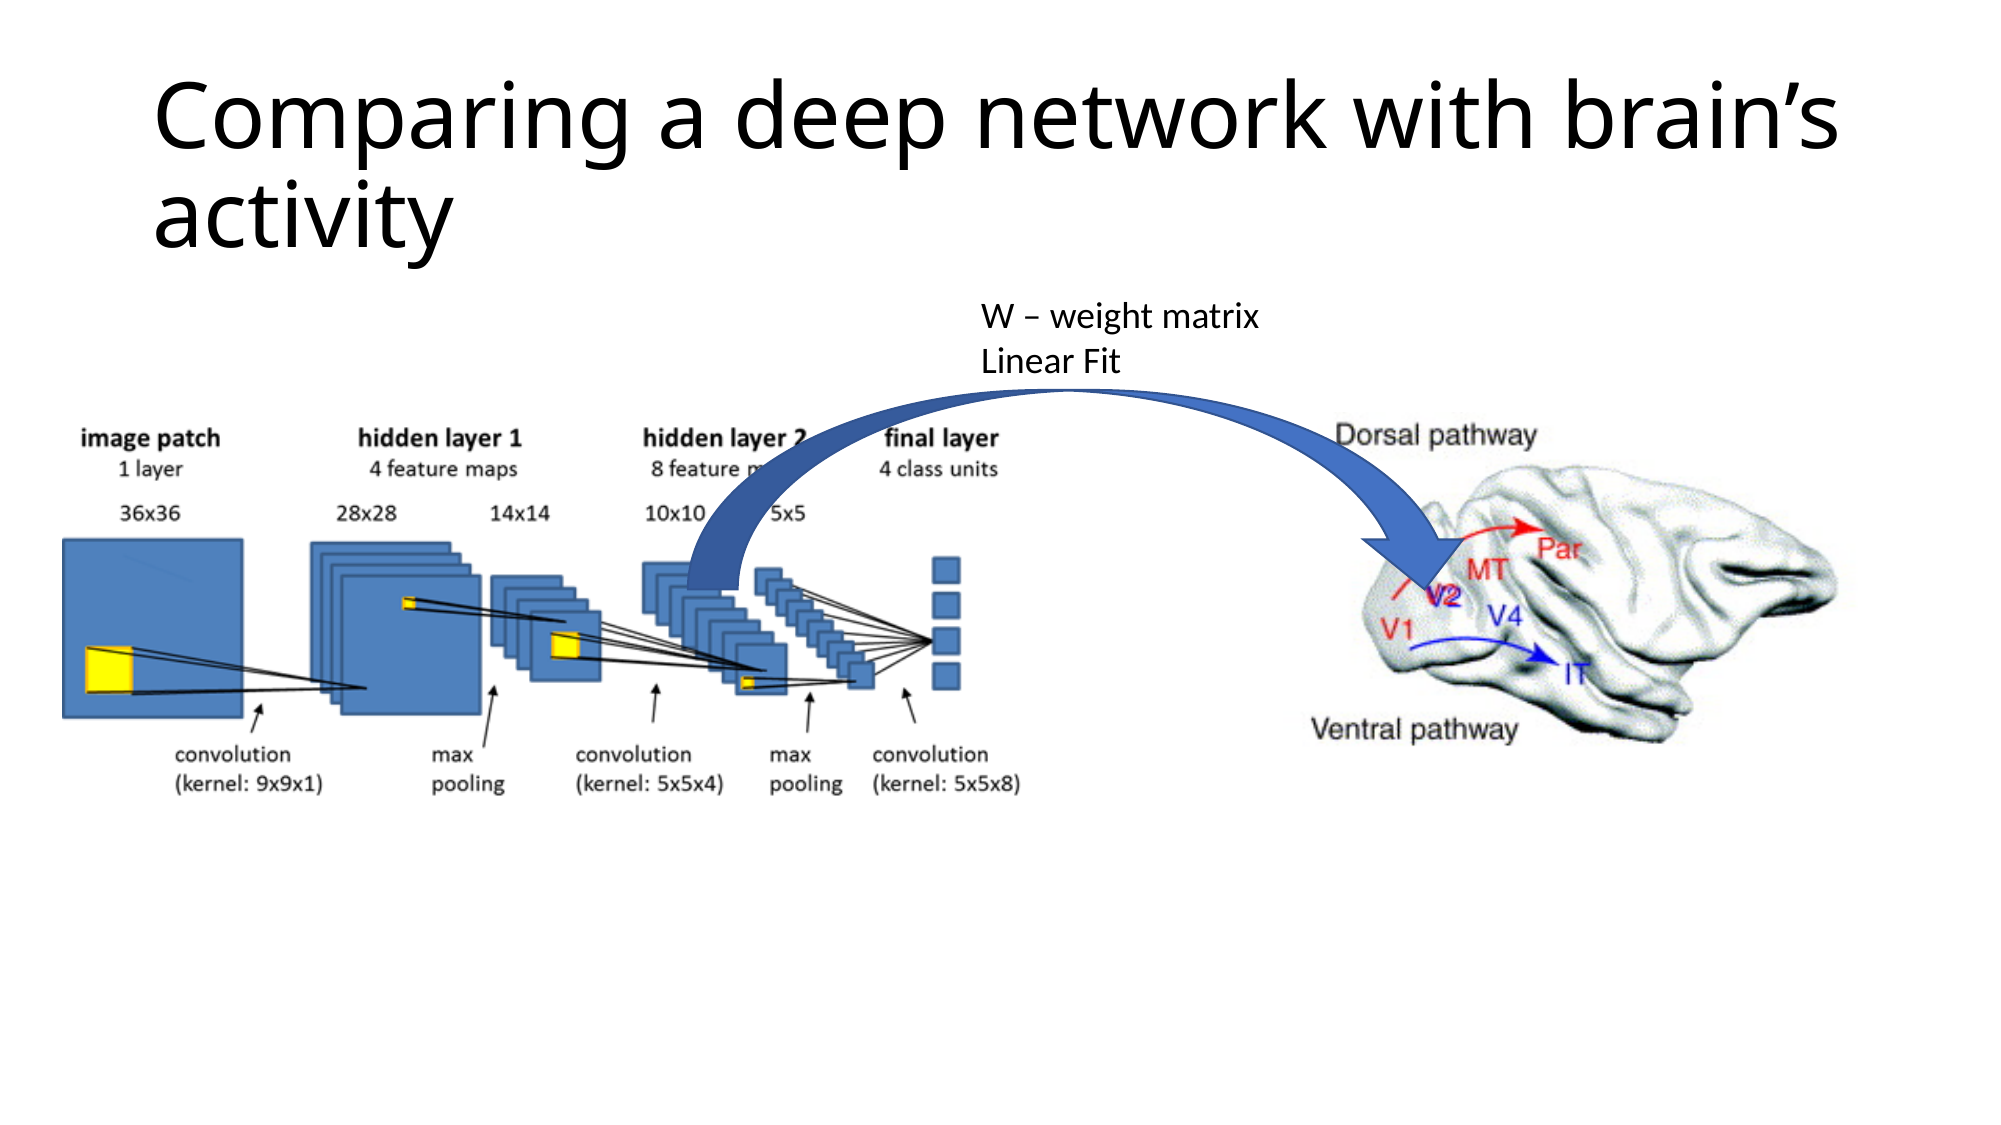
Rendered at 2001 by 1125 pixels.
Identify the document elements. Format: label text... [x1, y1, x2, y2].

title Comparing a deep network with brain’s activity [137, 59, 1959, 278]
picture [62, 412, 1038, 813]
picture [1249, 412, 1885, 765]
text_box [877, 389, 1260, 428]
text_box W – weight matrix Linear Fit [966, 283, 1275, 389]
